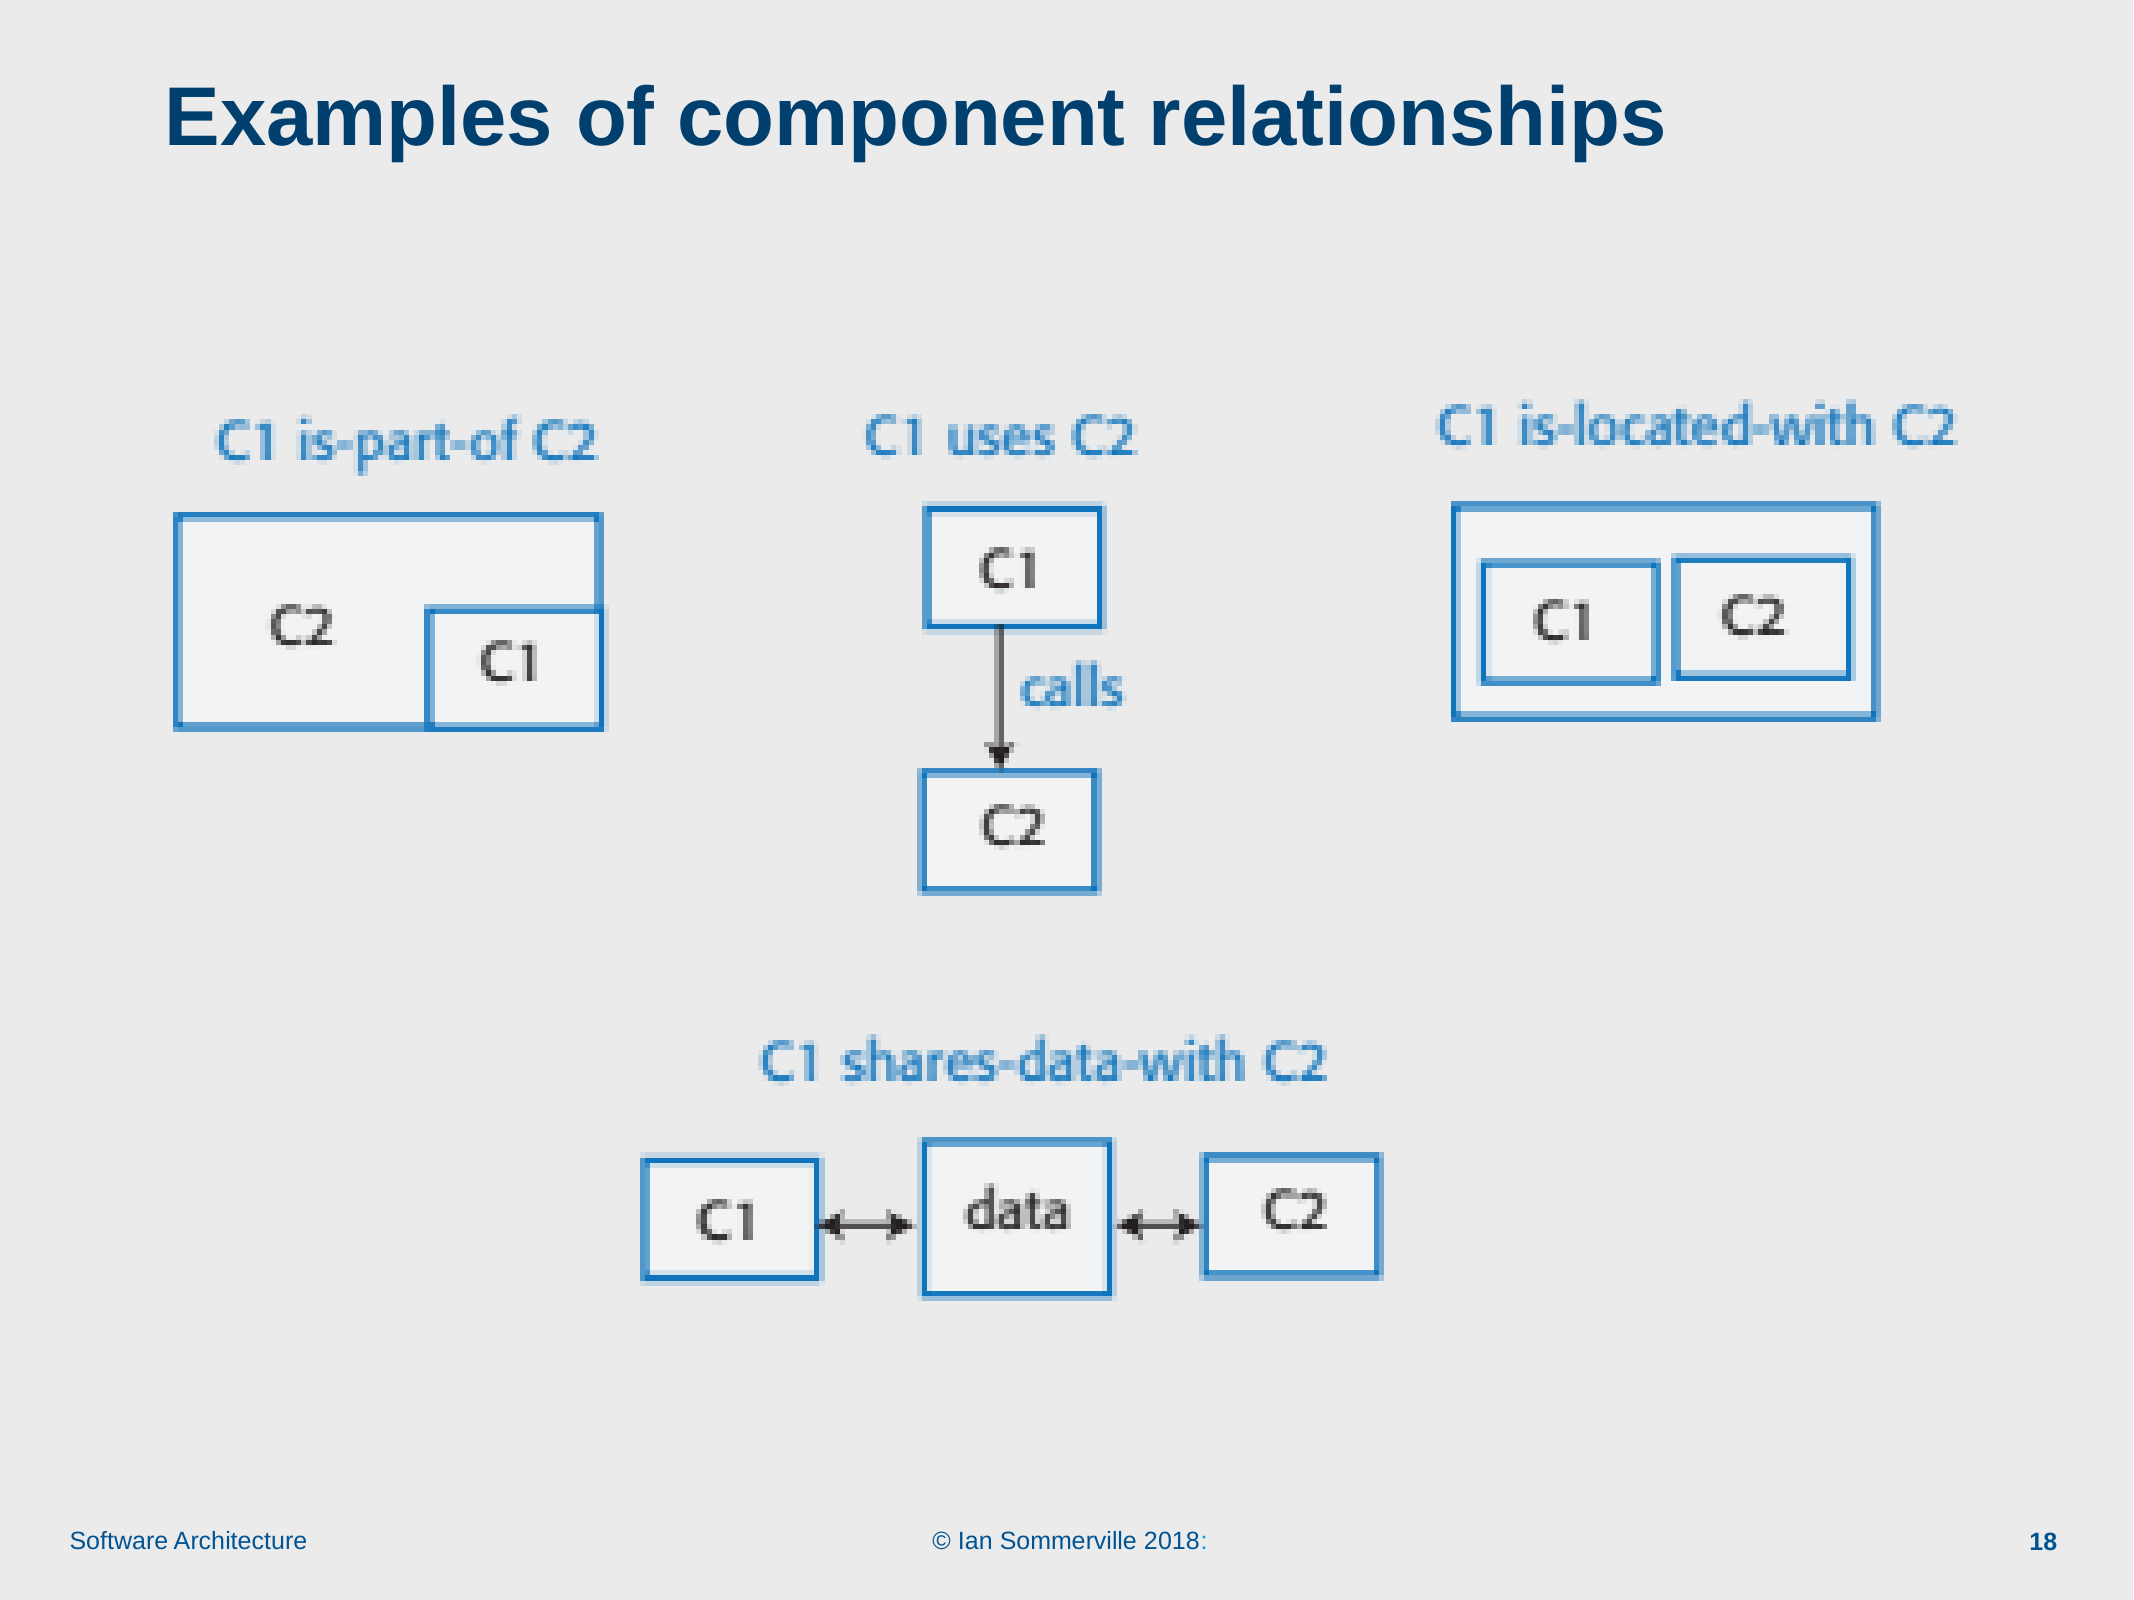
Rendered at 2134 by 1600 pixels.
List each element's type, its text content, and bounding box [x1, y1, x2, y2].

picture [19, 337, 2134, 1464]
slide_number 18 [2018, 1516, 2067, 1563]
title Examples of component relationships [155, 55, 1978, 169]
